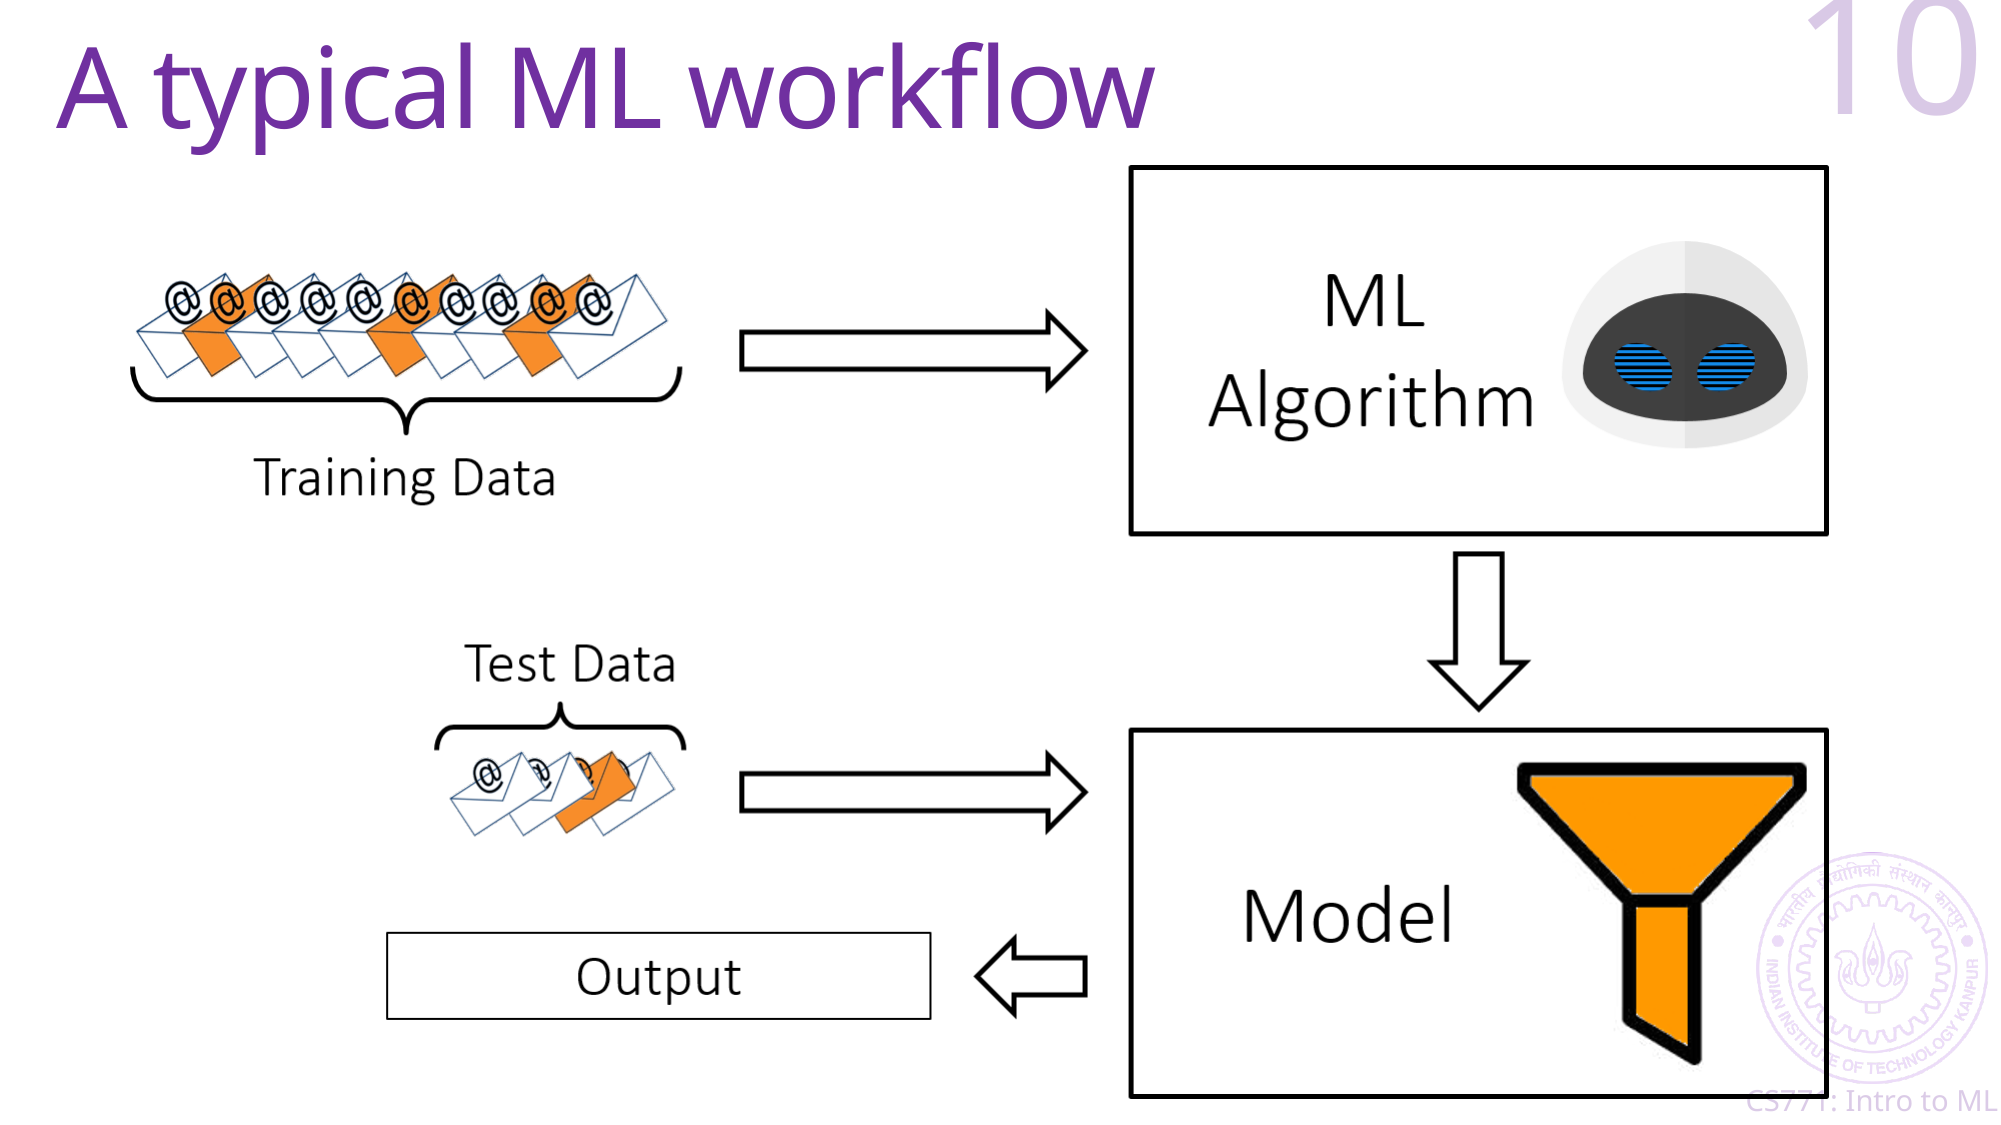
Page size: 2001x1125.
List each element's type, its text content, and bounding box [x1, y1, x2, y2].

slide_number 10 [1520, 6, 2000, 183]
picture [113, 164, 1829, 1099]
title A typical ML workflow [41, 5, 1945, 183]
